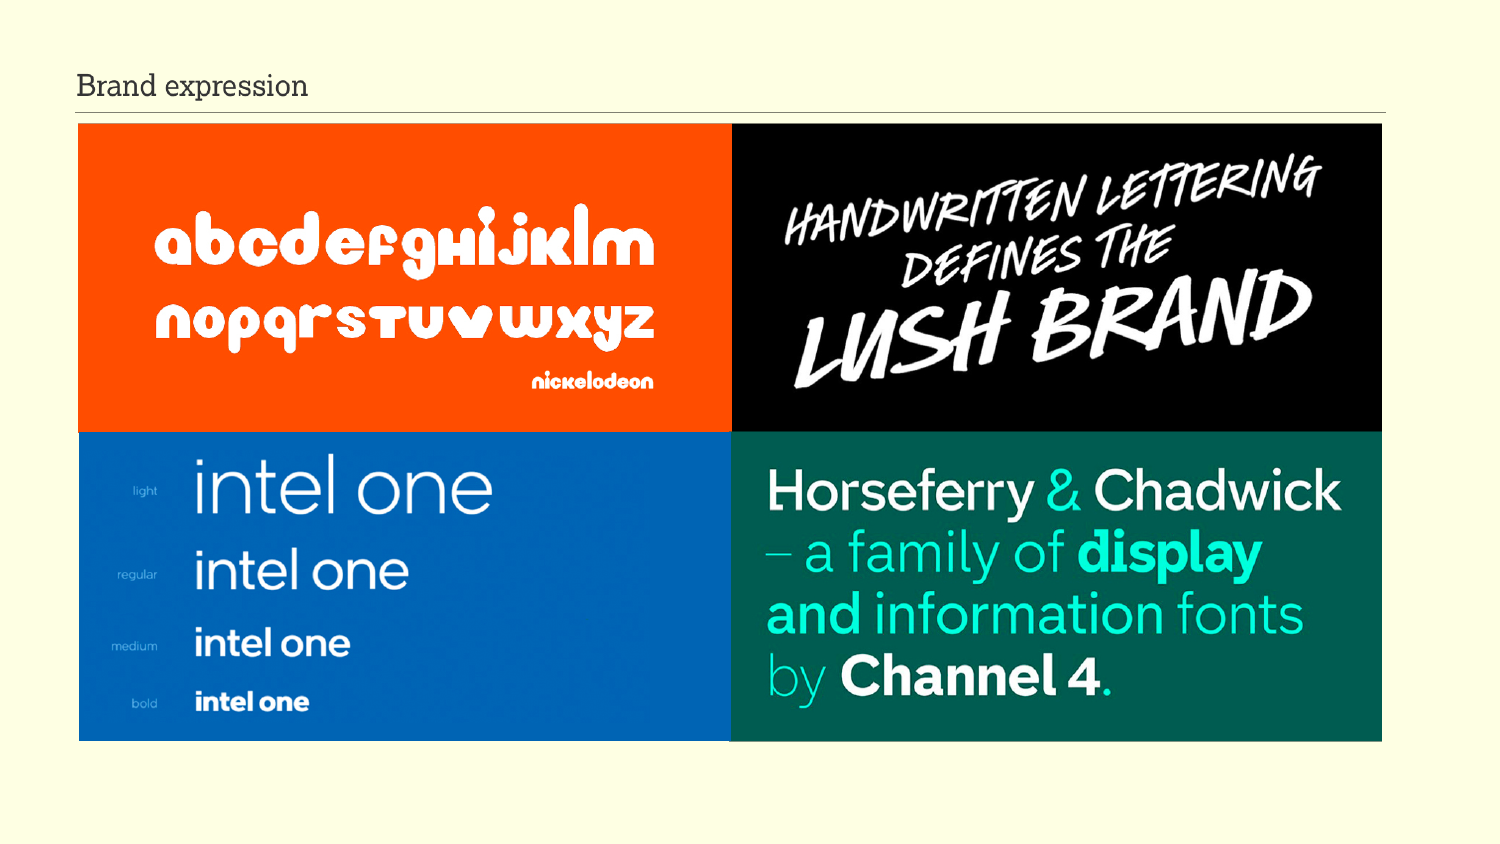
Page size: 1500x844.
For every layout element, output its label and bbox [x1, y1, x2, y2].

picture [24, 24, 1446, 819]
